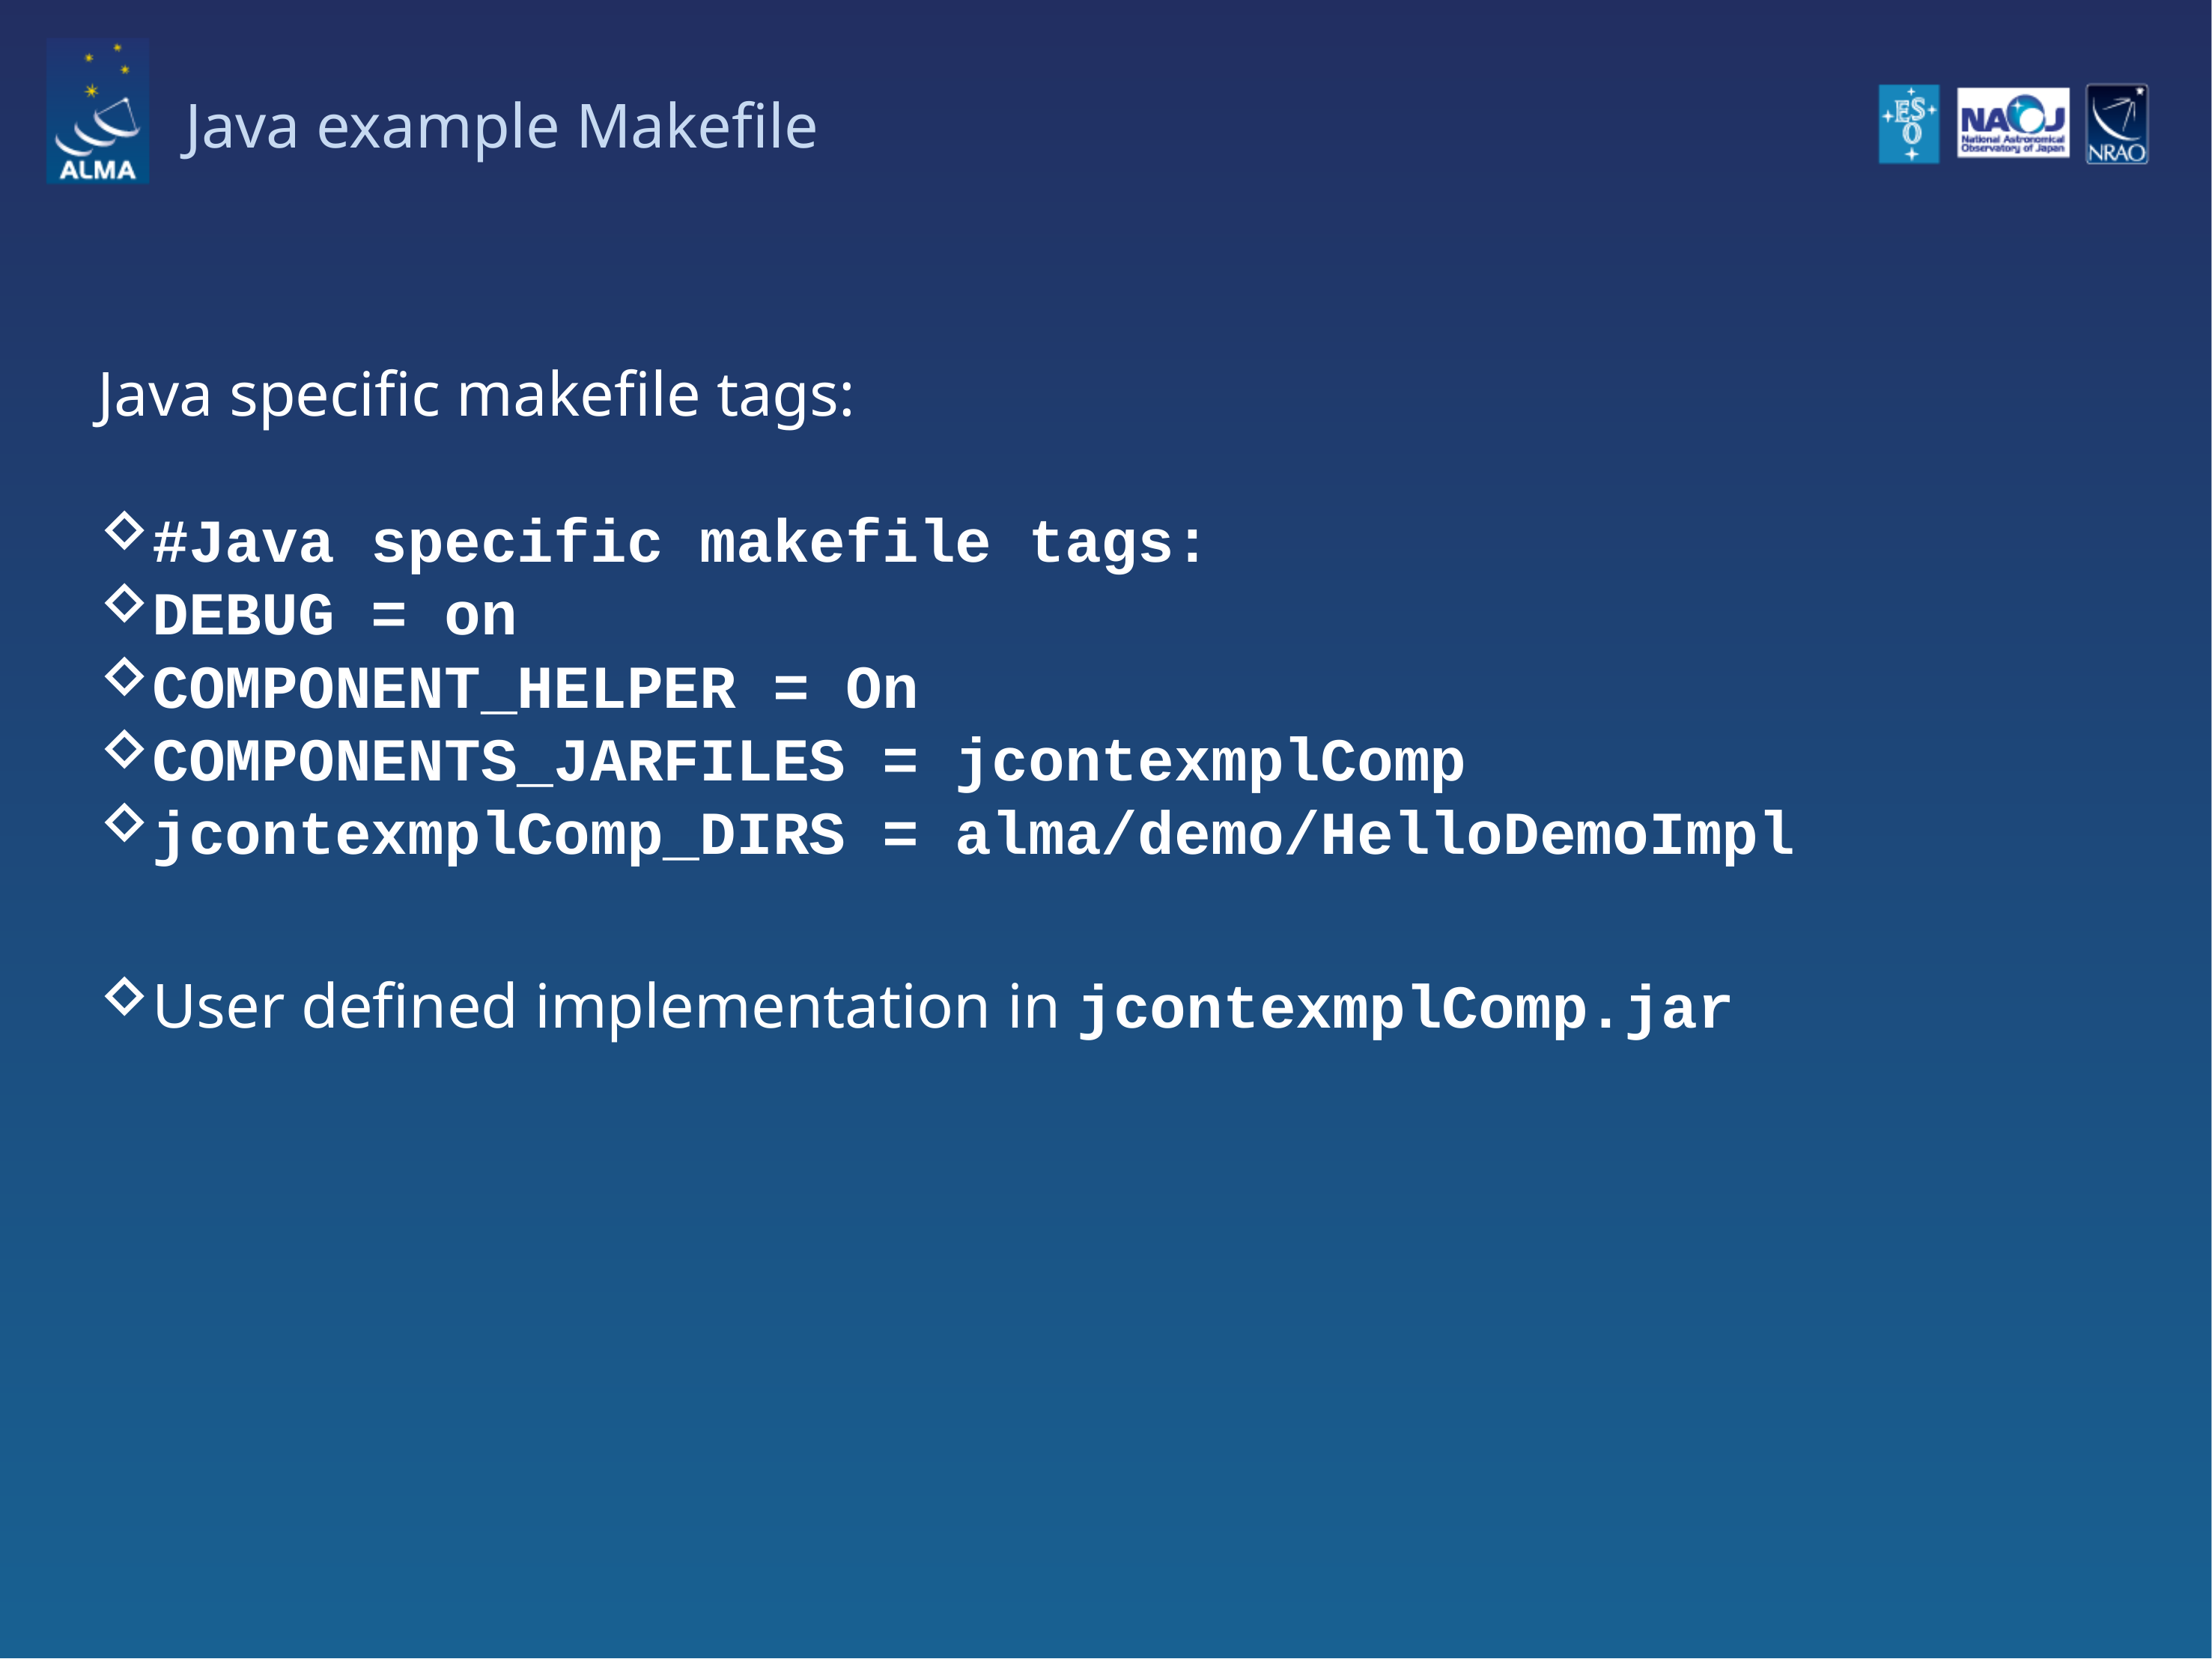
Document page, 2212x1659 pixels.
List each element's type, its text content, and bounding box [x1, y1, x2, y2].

text_box Java specific makefile tags: #Java specific makefile tags: DEBUG = on COMPONENT_HELPER = On COMPONENTS_JARFILES = jcontexmplComp jcontexmplComp_DIRS = alma/demo/HelloDemoImpl User defined implementation in jcontexmplComp.jar [86, 349, 2130, 1166]
text_box Java example Makefile [160, 73, 1855, 173]
picture [0, 0, 2212, 1658]
